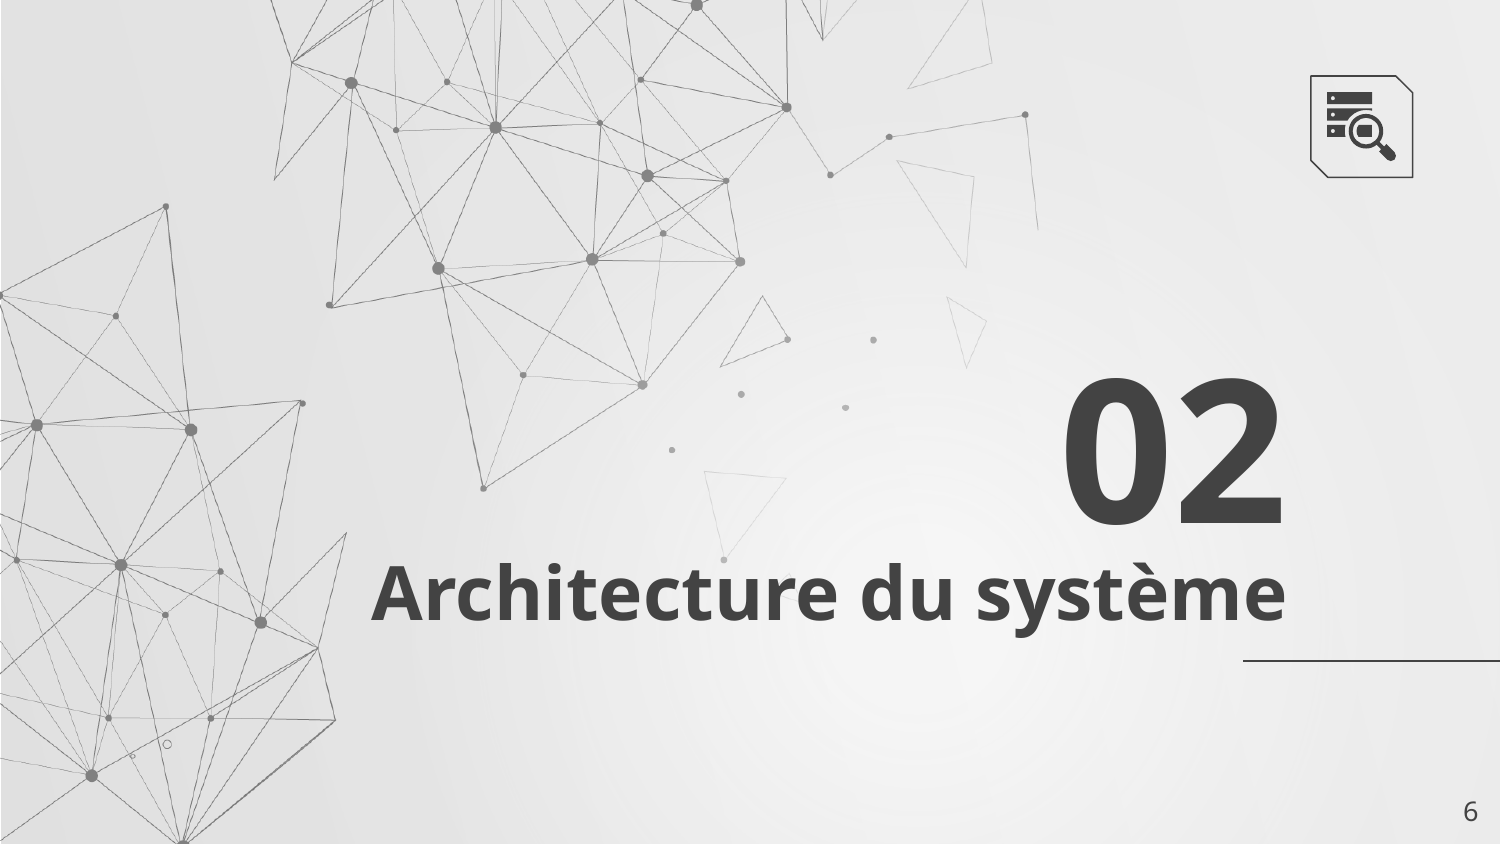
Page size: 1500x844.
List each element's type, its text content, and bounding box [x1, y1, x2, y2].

slide_number 6 [1403, 779, 1494, 844]
text_box [1310, 76, 1413, 178]
picture [0, 0, 1500, 844]
title 02 [814, 381, 1304, 505]
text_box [1326, 91, 1397, 162]
title Architecture du système [340, 432, 1304, 748]
